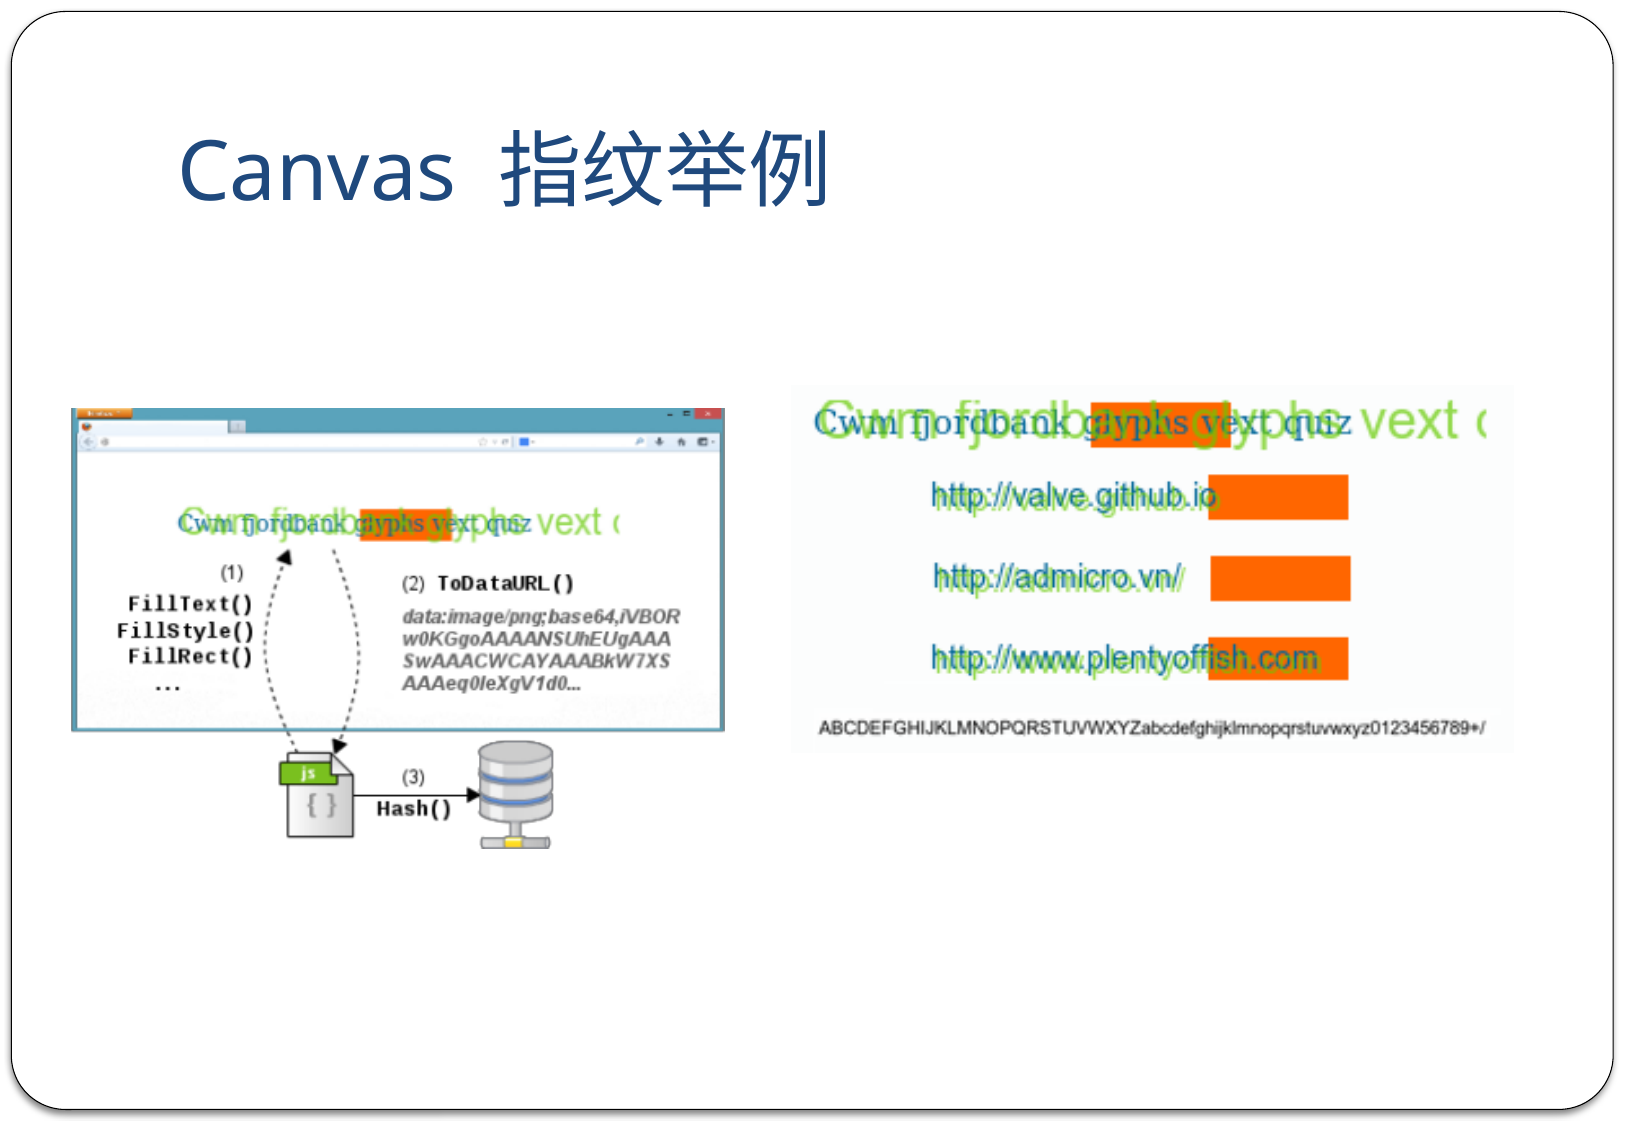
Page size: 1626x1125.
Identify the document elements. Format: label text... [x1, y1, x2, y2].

title Canvas 指纹举例 [162, 45, 1544, 233]
picture [791, 385, 1514, 754]
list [70, 407, 725, 850]
